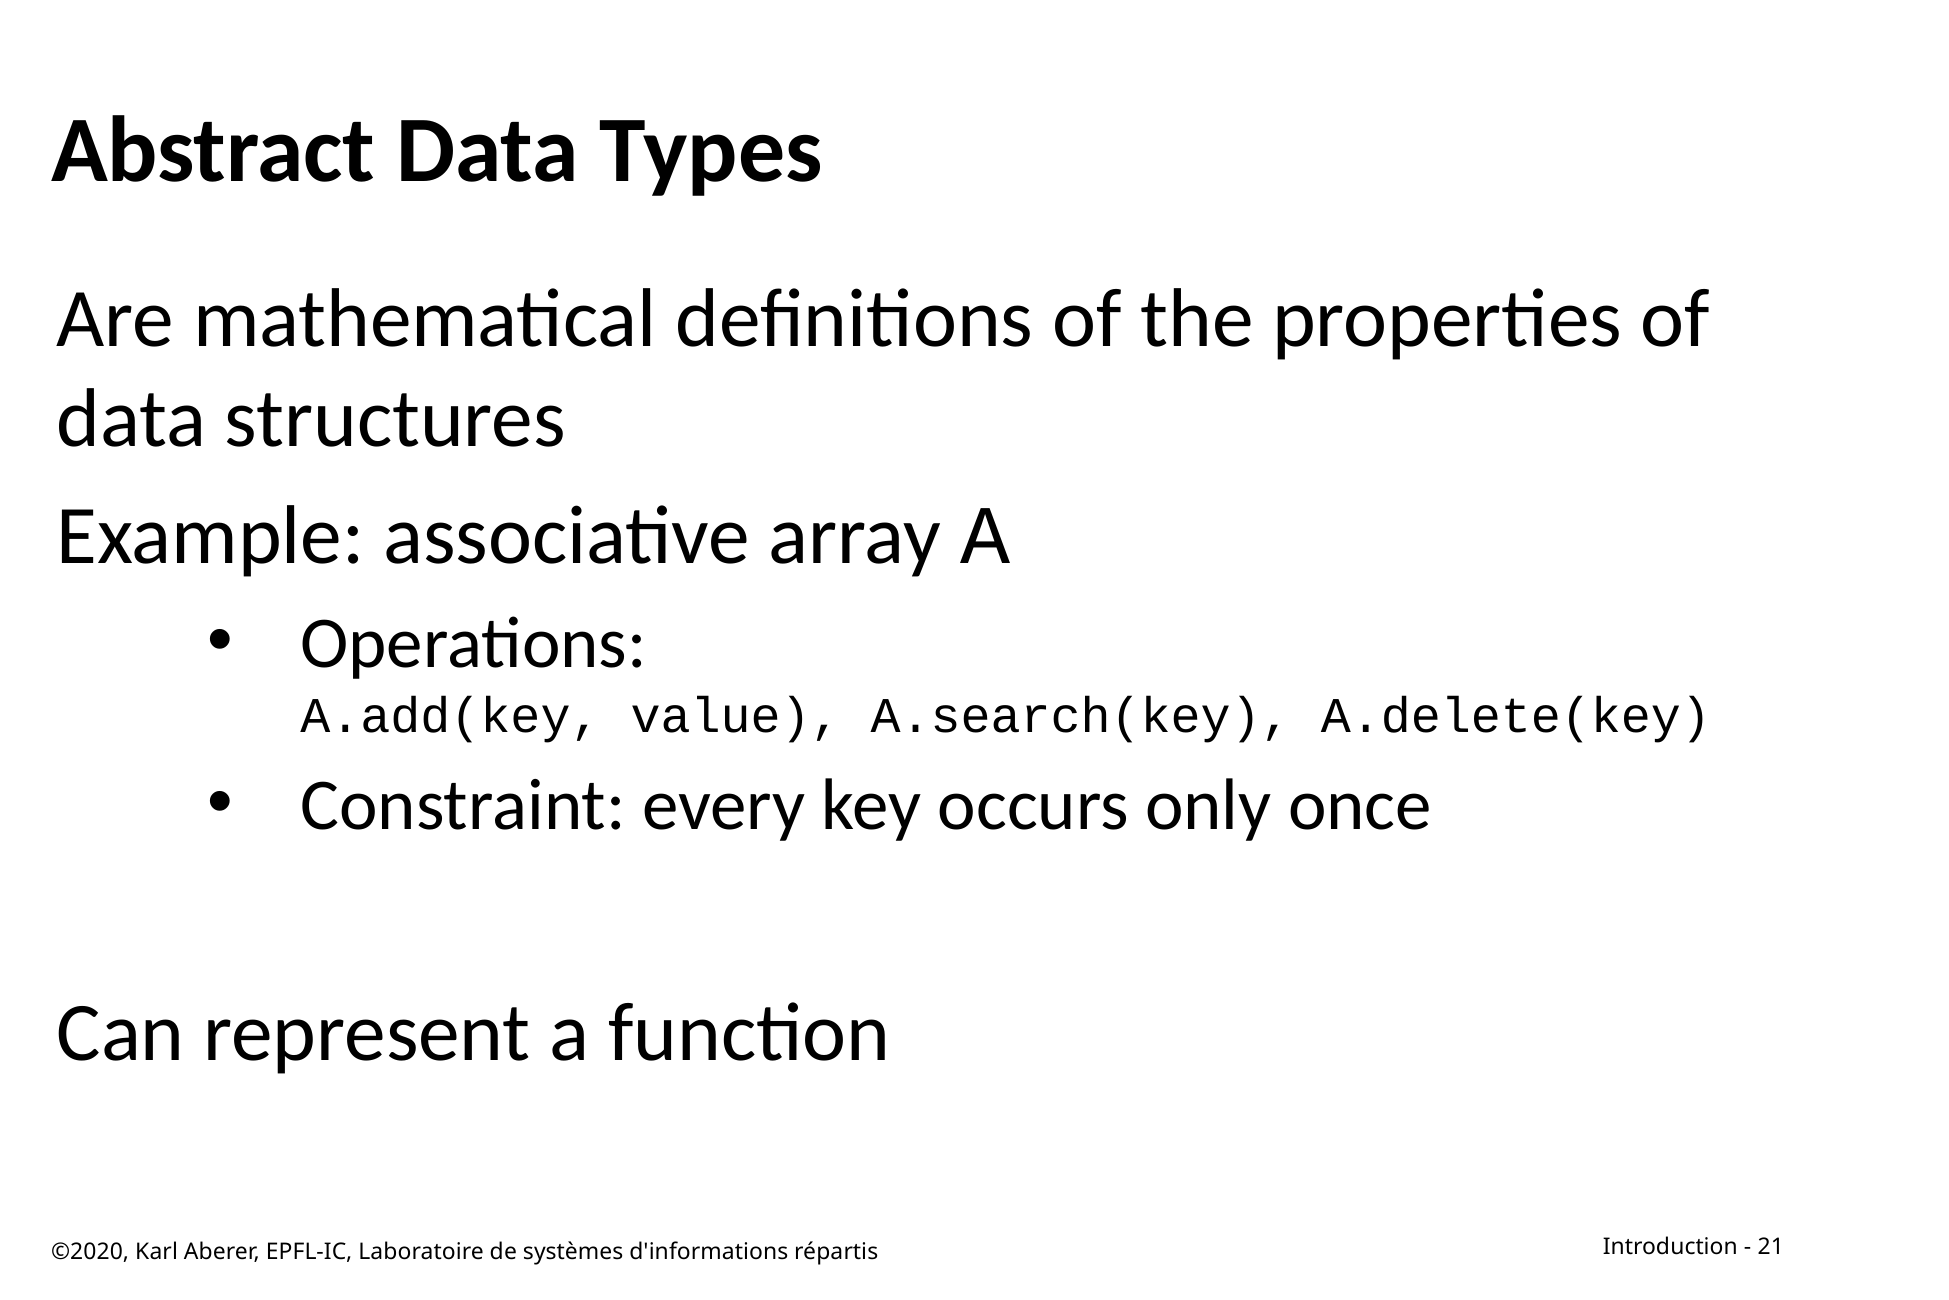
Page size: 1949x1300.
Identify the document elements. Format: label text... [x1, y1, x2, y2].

footer ©2020, Karl Aberer, EPFL-IC, Laboratoire de systèmes d'informations répartis [32, 1227, 1284, 1271]
title Abstract Data Types [32, 57, 1803, 232]
